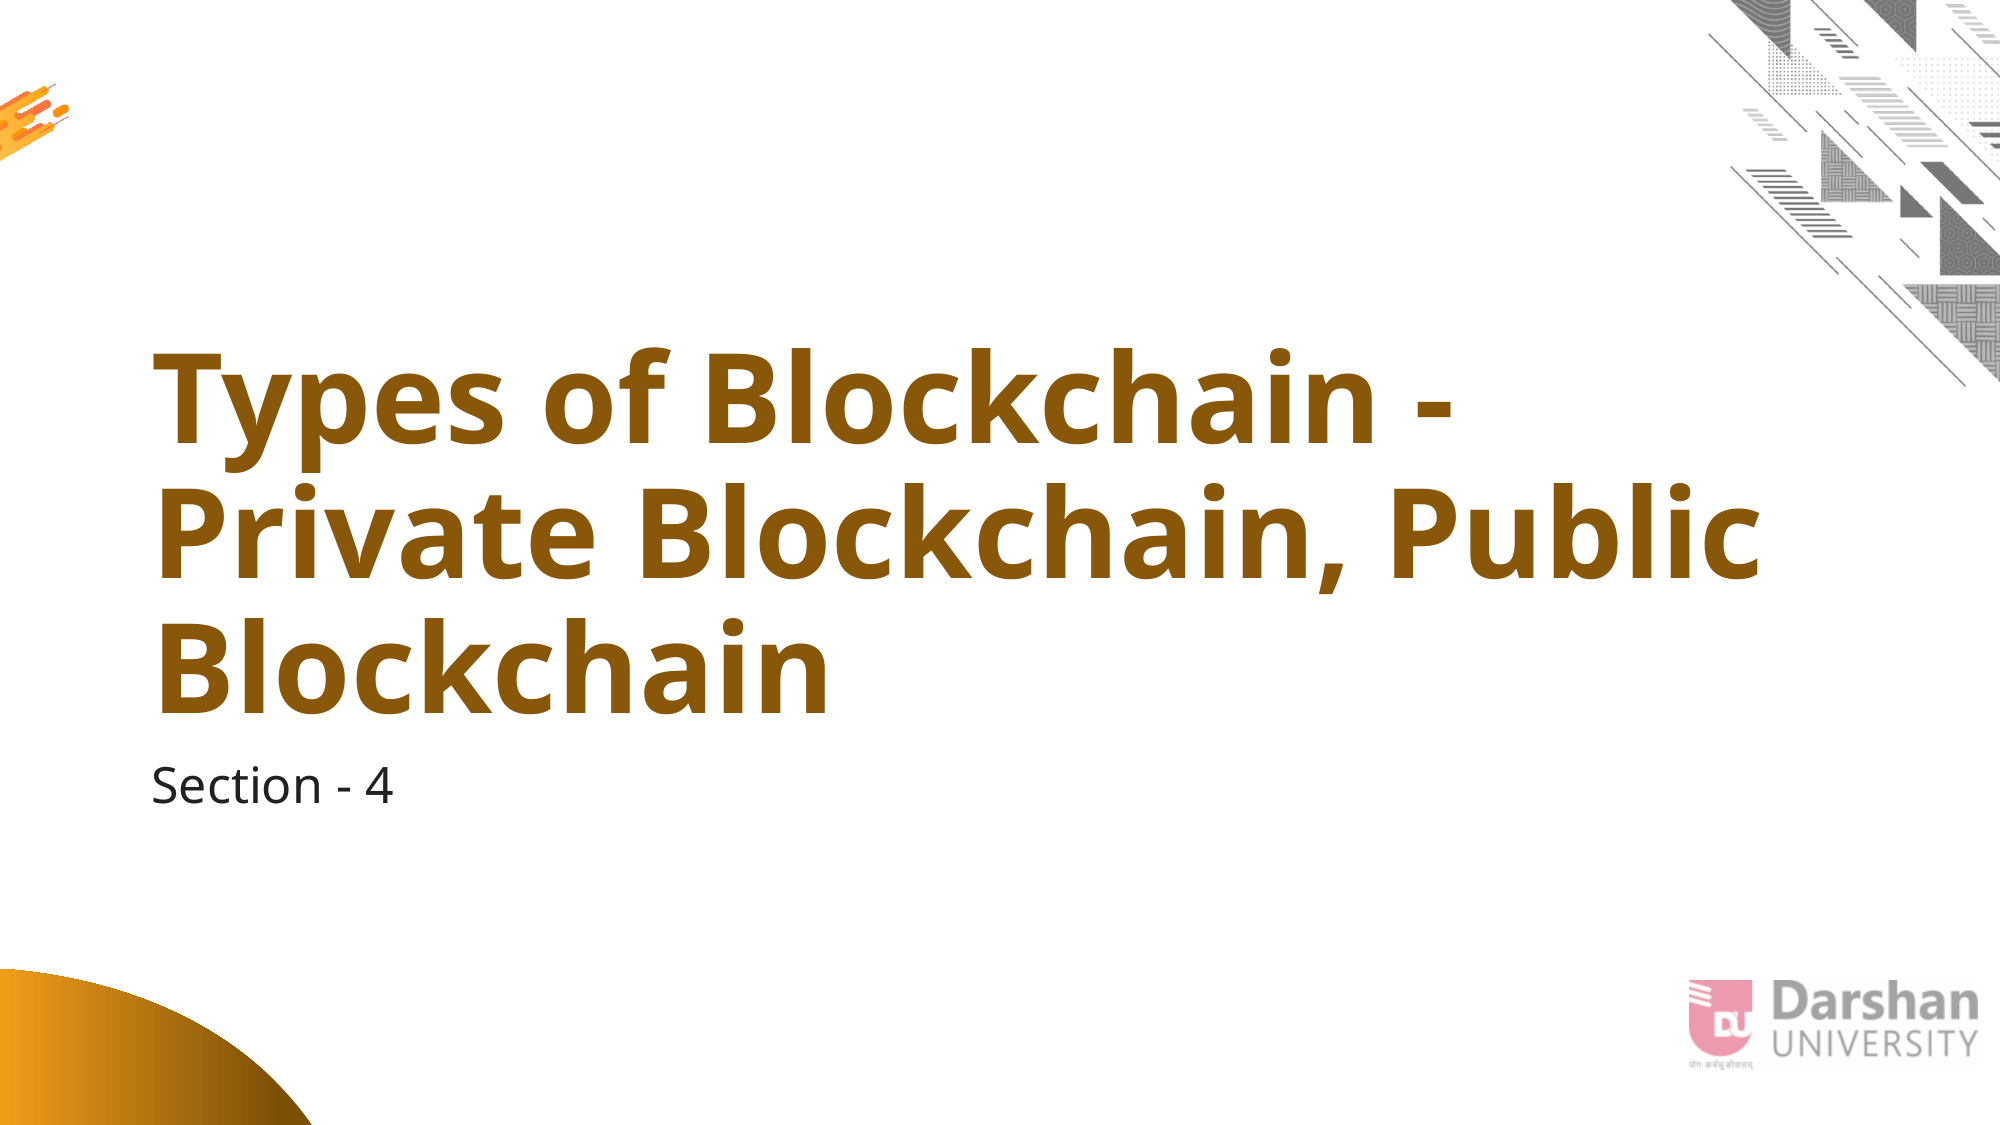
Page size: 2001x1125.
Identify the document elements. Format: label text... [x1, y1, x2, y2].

picture [0, 65, 90, 193]
list Section - 4 [136, 752, 1862, 999]
title Types of Blockchain - Private Blockchain, Public Blockchain [136, 280, 1924, 749]
picture [1689, 980, 1978, 1070]
